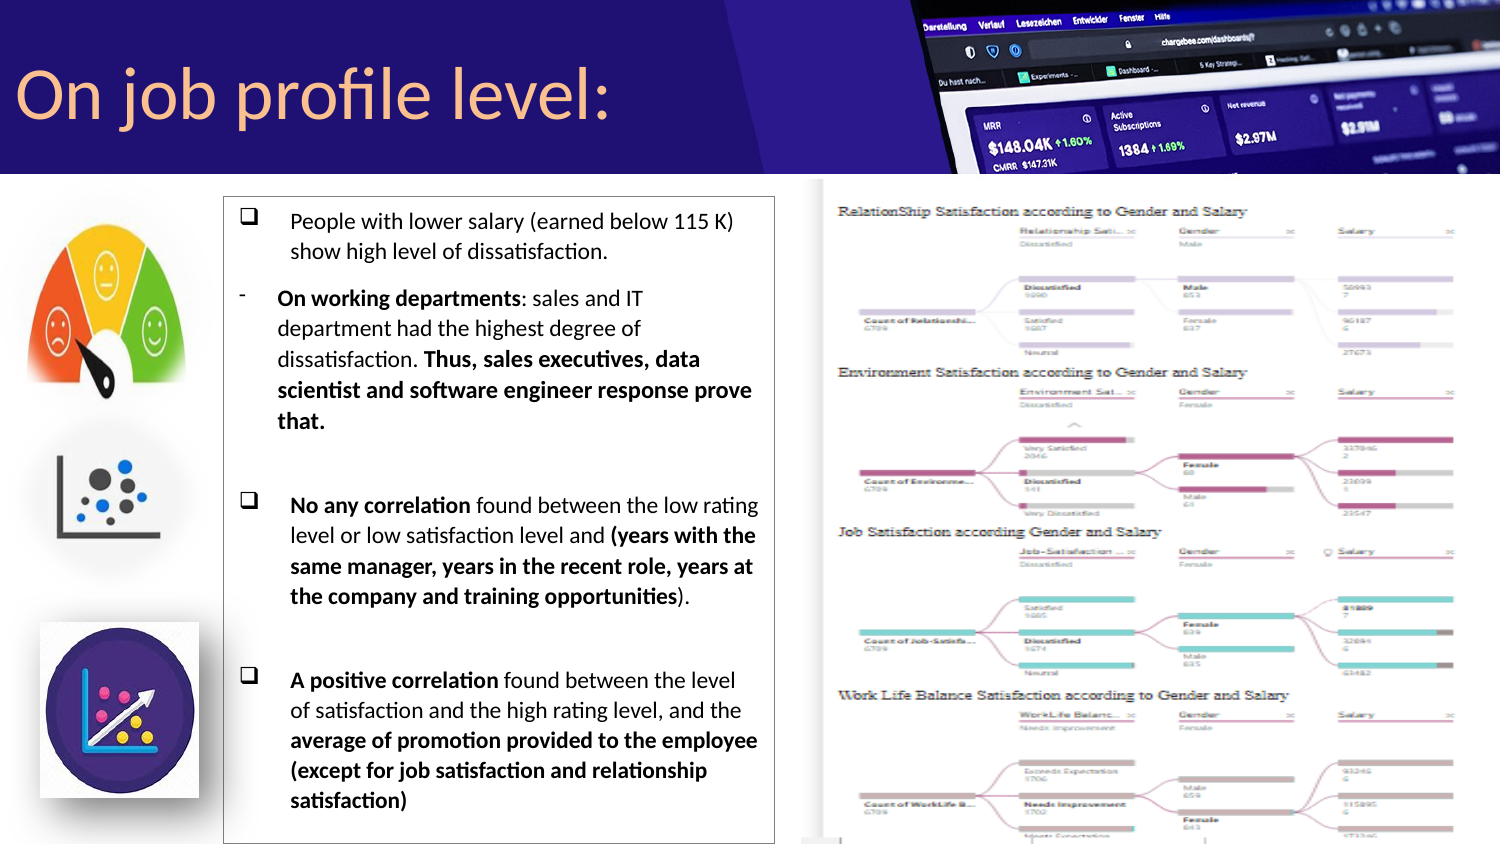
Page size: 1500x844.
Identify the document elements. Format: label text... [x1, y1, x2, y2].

picture [0, 0, 1500, 844]
title On job profile level: [0, 0, 926, 180]
list People with lower salary (earned below 115 K) show high level of dissatisfaction. On working departments: sales and IT department had the highest degree of dissatisfaction. Thus, sales executives, data scientist and software engineer response prove that. No any correlation found between the low rating level or low satisfaction level and (years with the same manager, years in the recent role, years at the company and training opportunities). A positive correlation found between the level of satisfaction and the high rating level, and the average of promotion provided to the employee (except for job satisfaction and relationship satisfaction) [223, 196, 775, 844]
